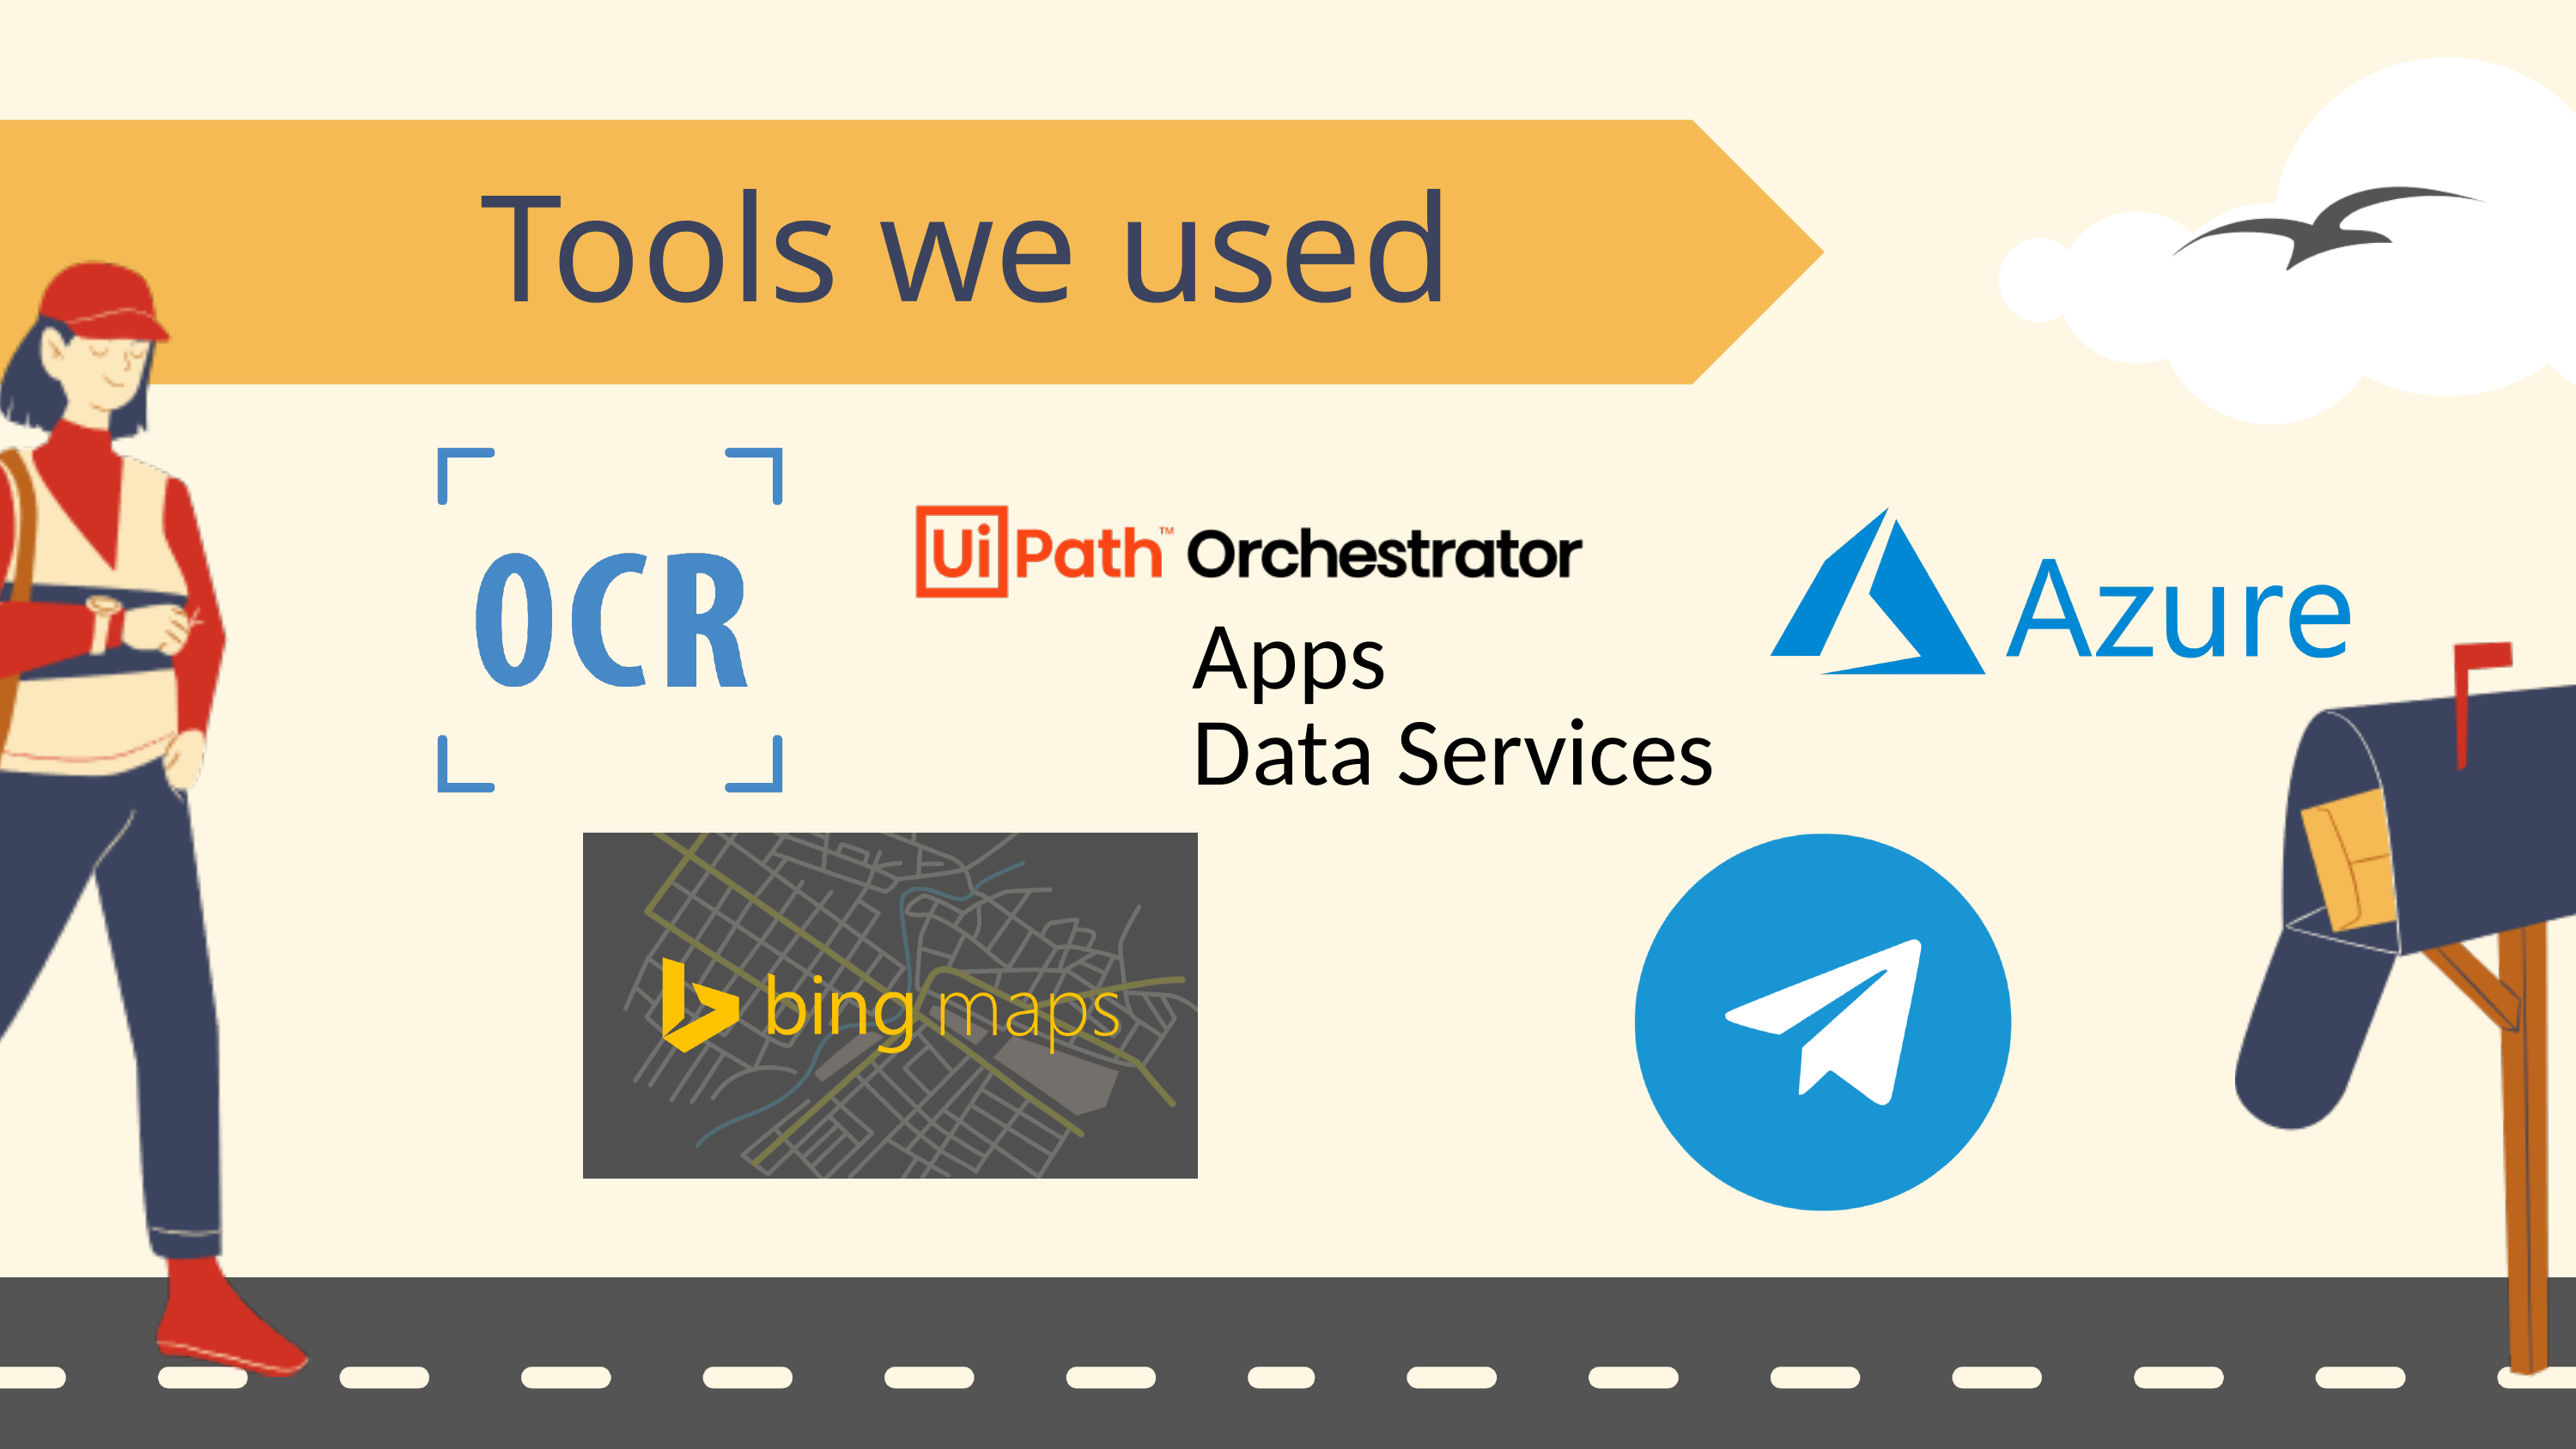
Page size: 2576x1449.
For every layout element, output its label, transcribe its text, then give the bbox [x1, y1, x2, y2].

picture [0, 239, 312, 1377]
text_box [0, 1276, 2576, 1449]
picture [890, 372, 1610, 732]
text_box Data Services [1180, 682, 1678, 811]
picture [583, 833, 1199, 1179]
picture [1571, 52, 2576, 1378]
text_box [0, 119, 1825, 385]
picture [418, 428, 801, 811]
